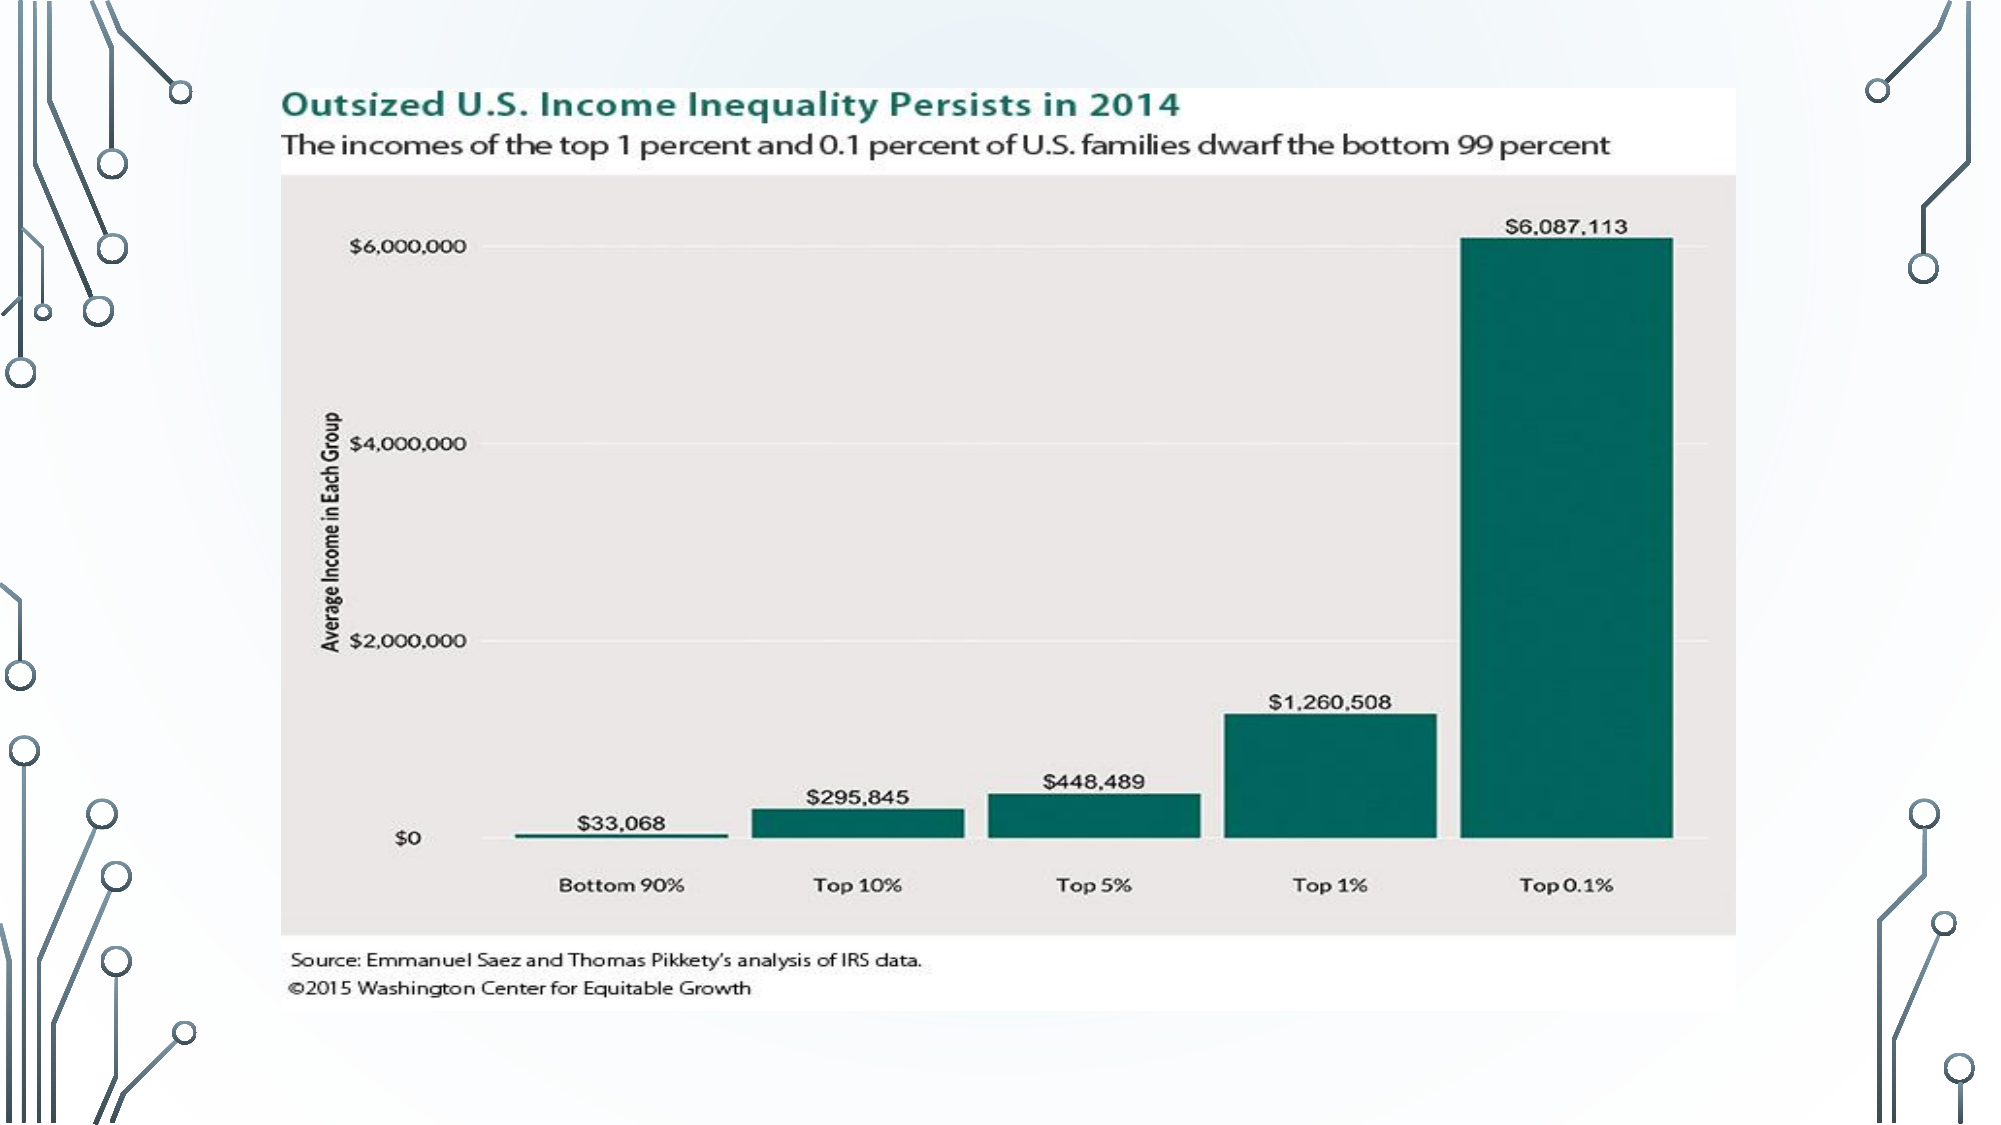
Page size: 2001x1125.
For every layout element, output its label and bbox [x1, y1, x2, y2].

list [281, 88, 1737, 1011]
